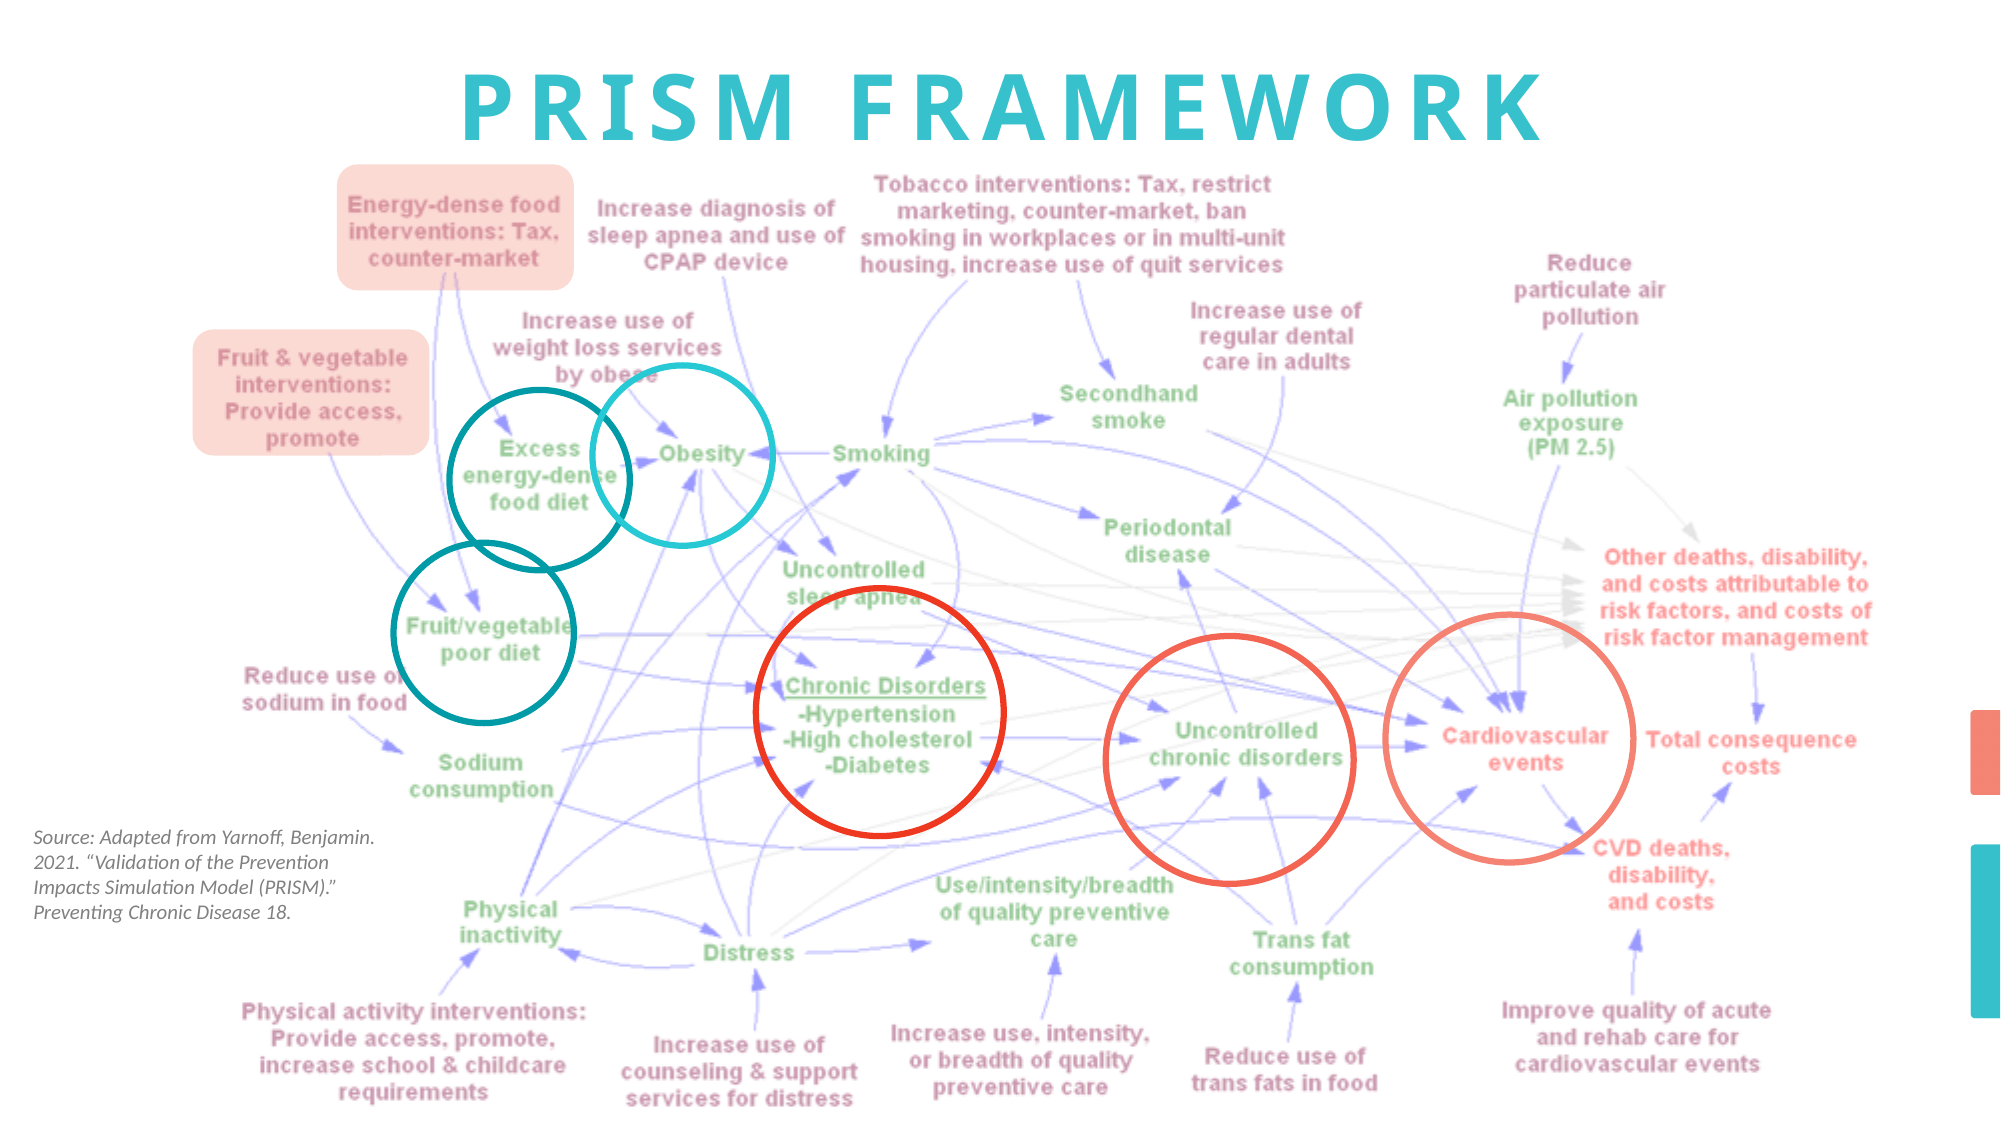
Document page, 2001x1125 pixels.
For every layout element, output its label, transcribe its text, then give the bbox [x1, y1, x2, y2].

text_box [393, 389, 630, 724]
picture [205, 167, 2001, 1125]
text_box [192, 164, 574, 456]
text_box Source: Adapted from Yarnoff, Benjamin. 2021. “Validation of the Prevention Impacts Simulation Model (PRISM).” Preventing Chronic Disease 18. [18, 816, 205, 931]
text_box PRISM FRAMEWORK [443, 41, 1557, 167]
